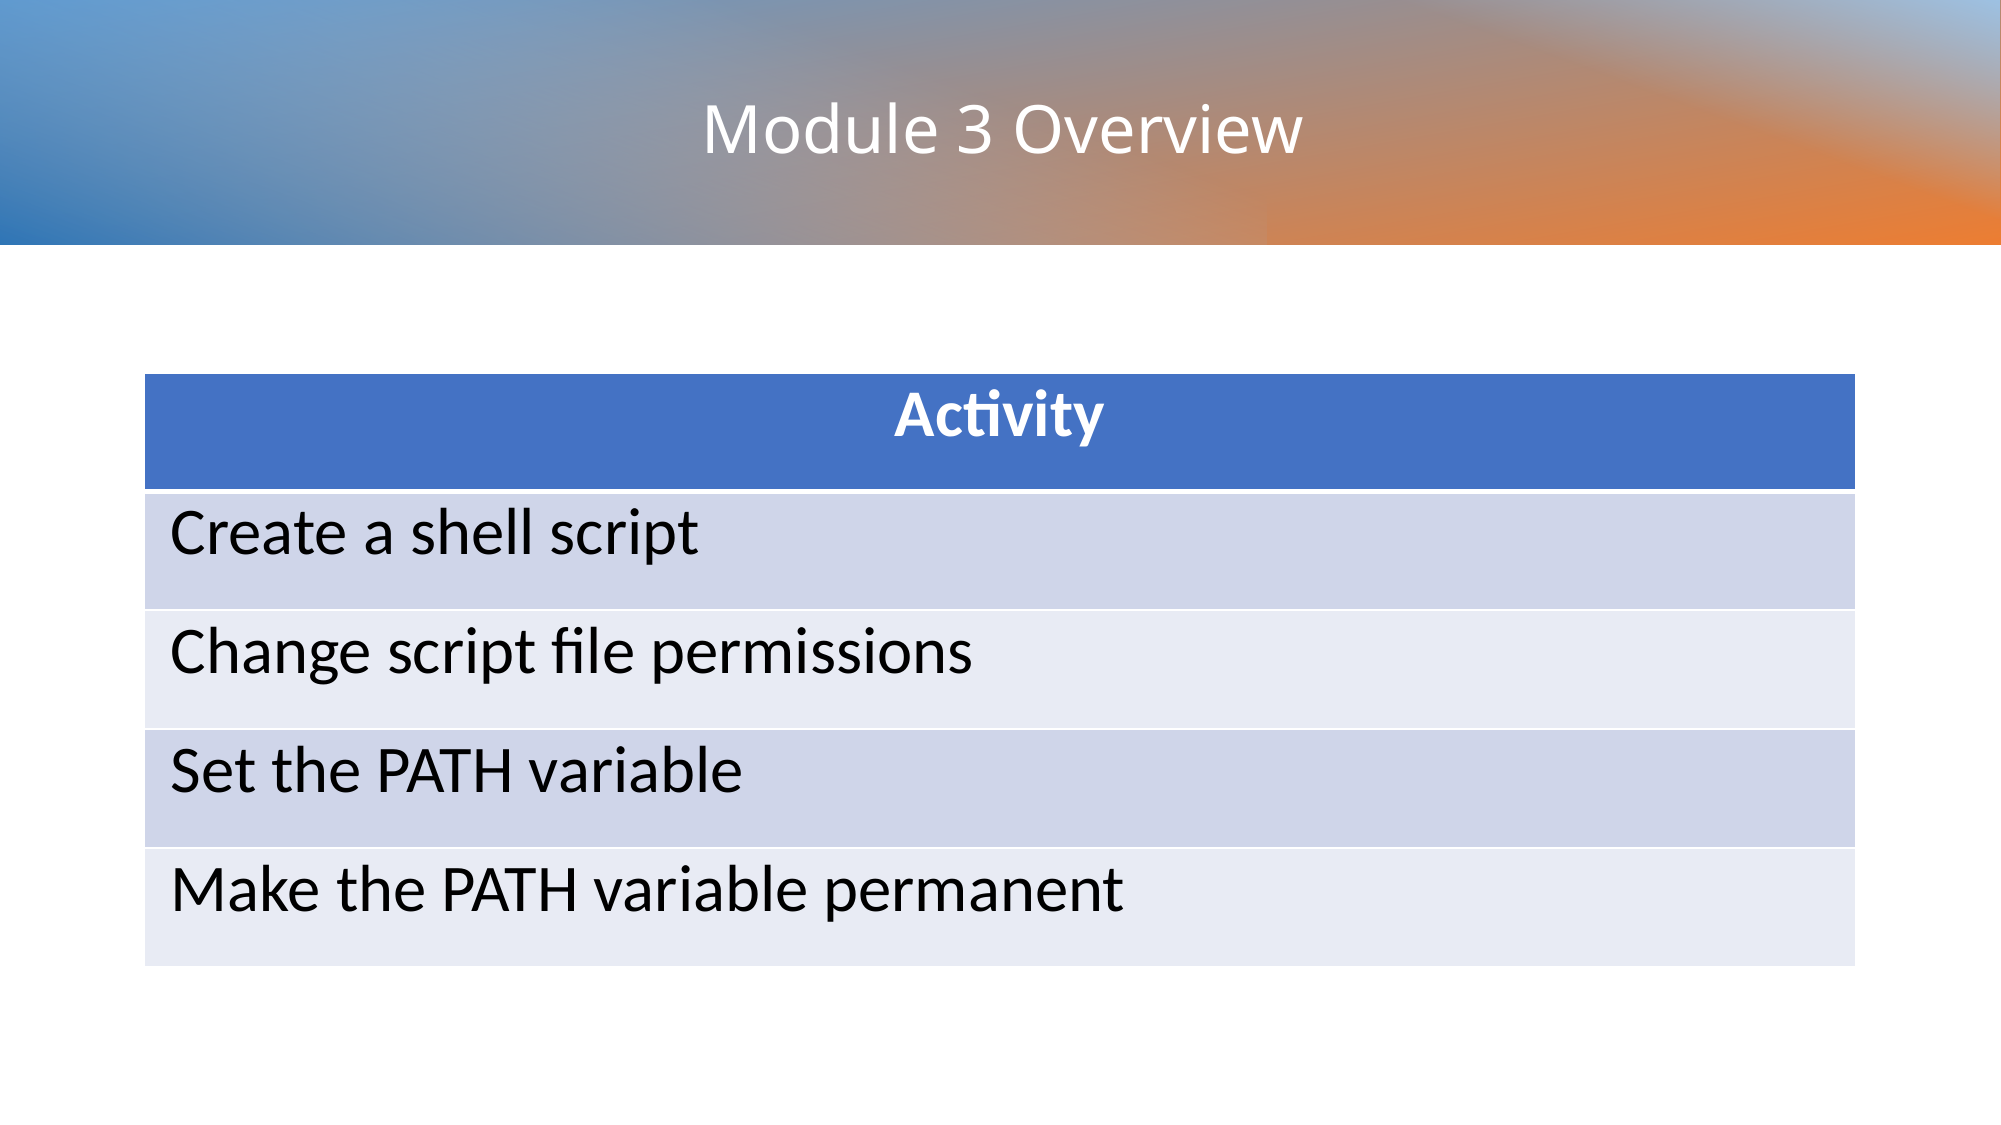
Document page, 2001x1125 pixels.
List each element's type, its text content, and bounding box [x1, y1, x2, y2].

table_cell Set the PATH variable [145, 730, 1855, 847]
table_cell Create a shell script [145, 494, 1855, 609]
table_cell Change script file permissions [145, 611, 1855, 728]
table_cell Make the PATH variable permanent [145, 849, 1855, 966]
table_header Activity [145, 374, 1855, 489]
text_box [0, 0, 2000, 245]
